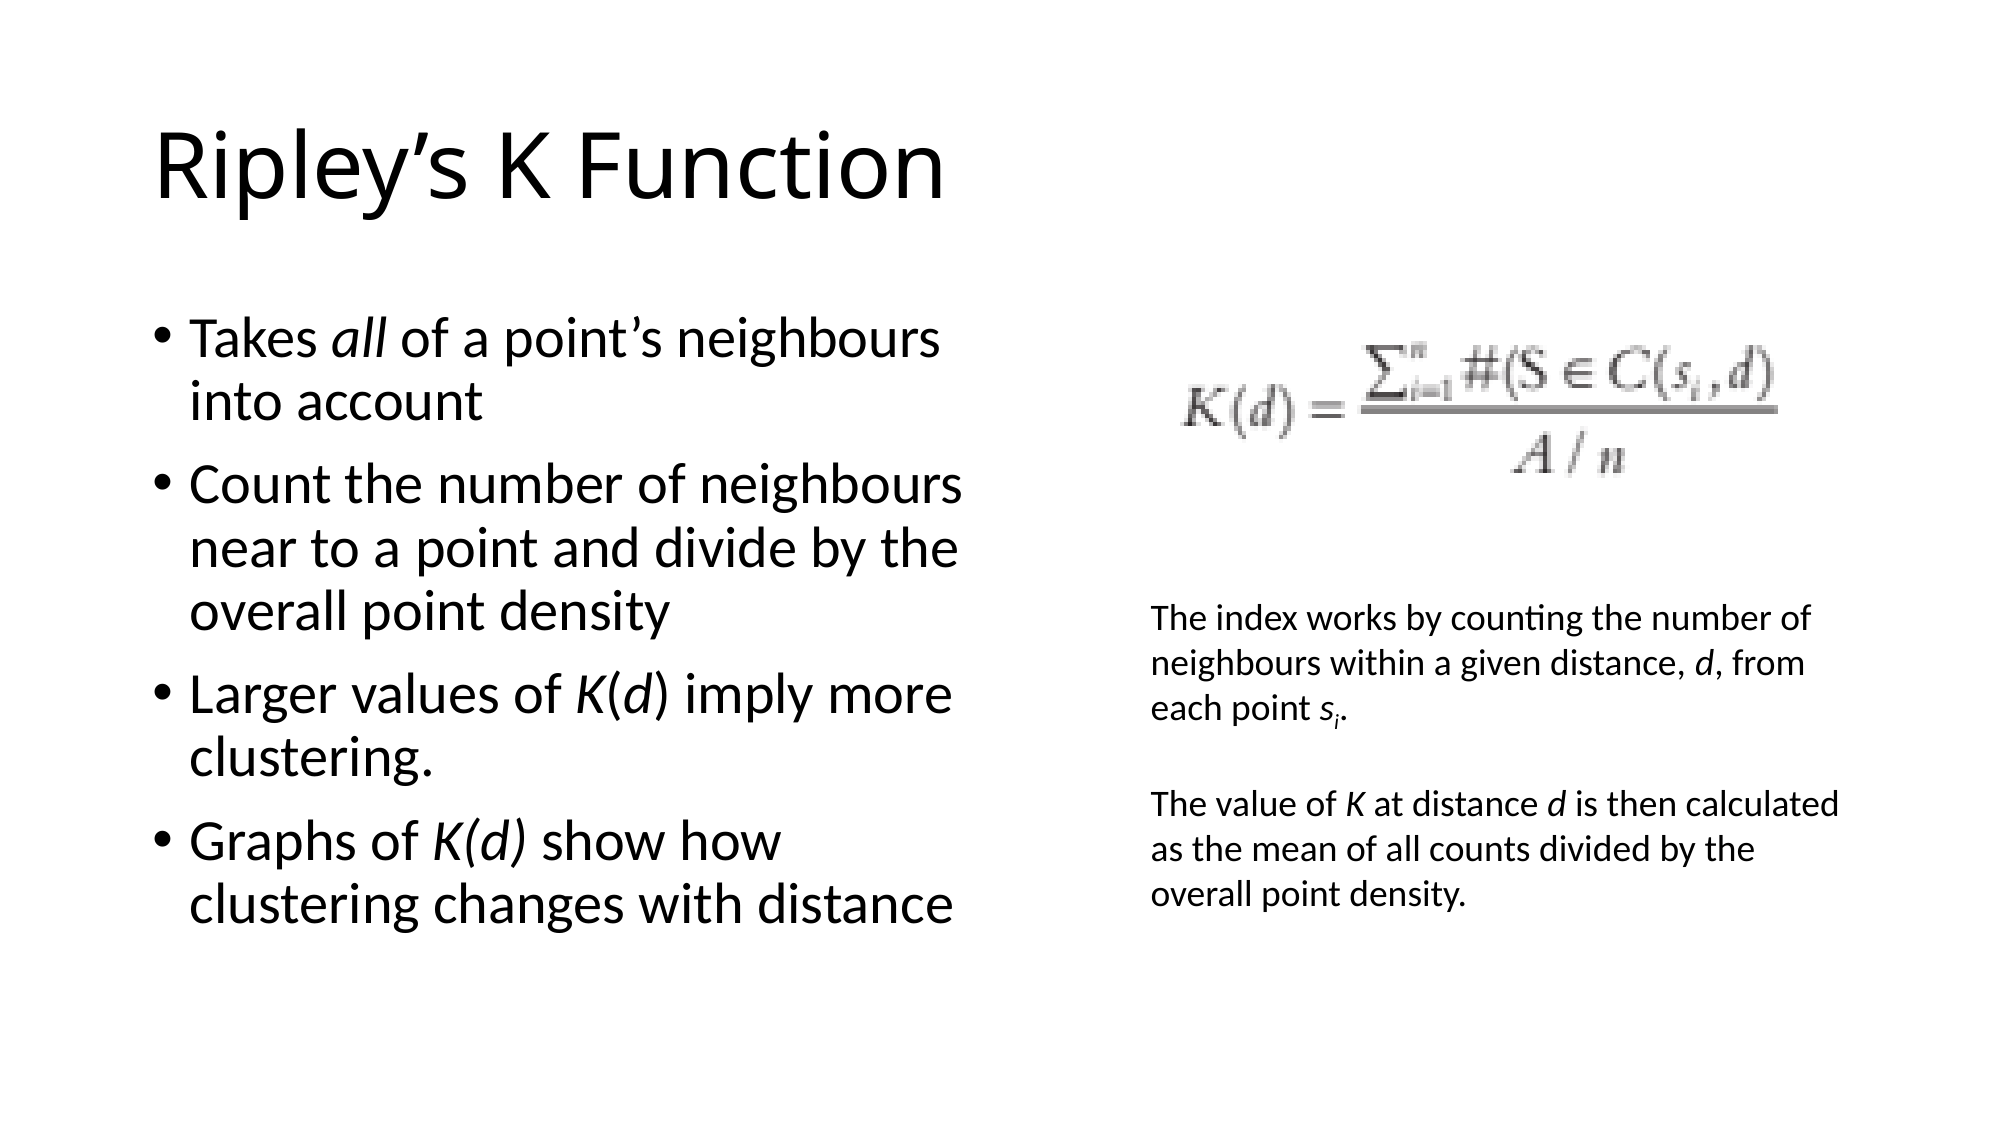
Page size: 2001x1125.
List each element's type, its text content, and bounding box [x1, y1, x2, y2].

title Ripley’s K Function [137, 59, 1863, 278]
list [1135, 299, 1783, 517]
text_box The index works by counting the number of neighbours within a given distance, d, from each point si. The value of K at distance d is then calculated as the mean of all counts divided by the overall point density. [1135, 585, 1863, 967]
list Takes all of a point’s neighbours into account Count the number of neighbours near to a point and divide by the overall point density Larger values of K(d) imply more clustering. Graphs of K(d) show how clustering changes with distance [137, 299, 988, 1014]
